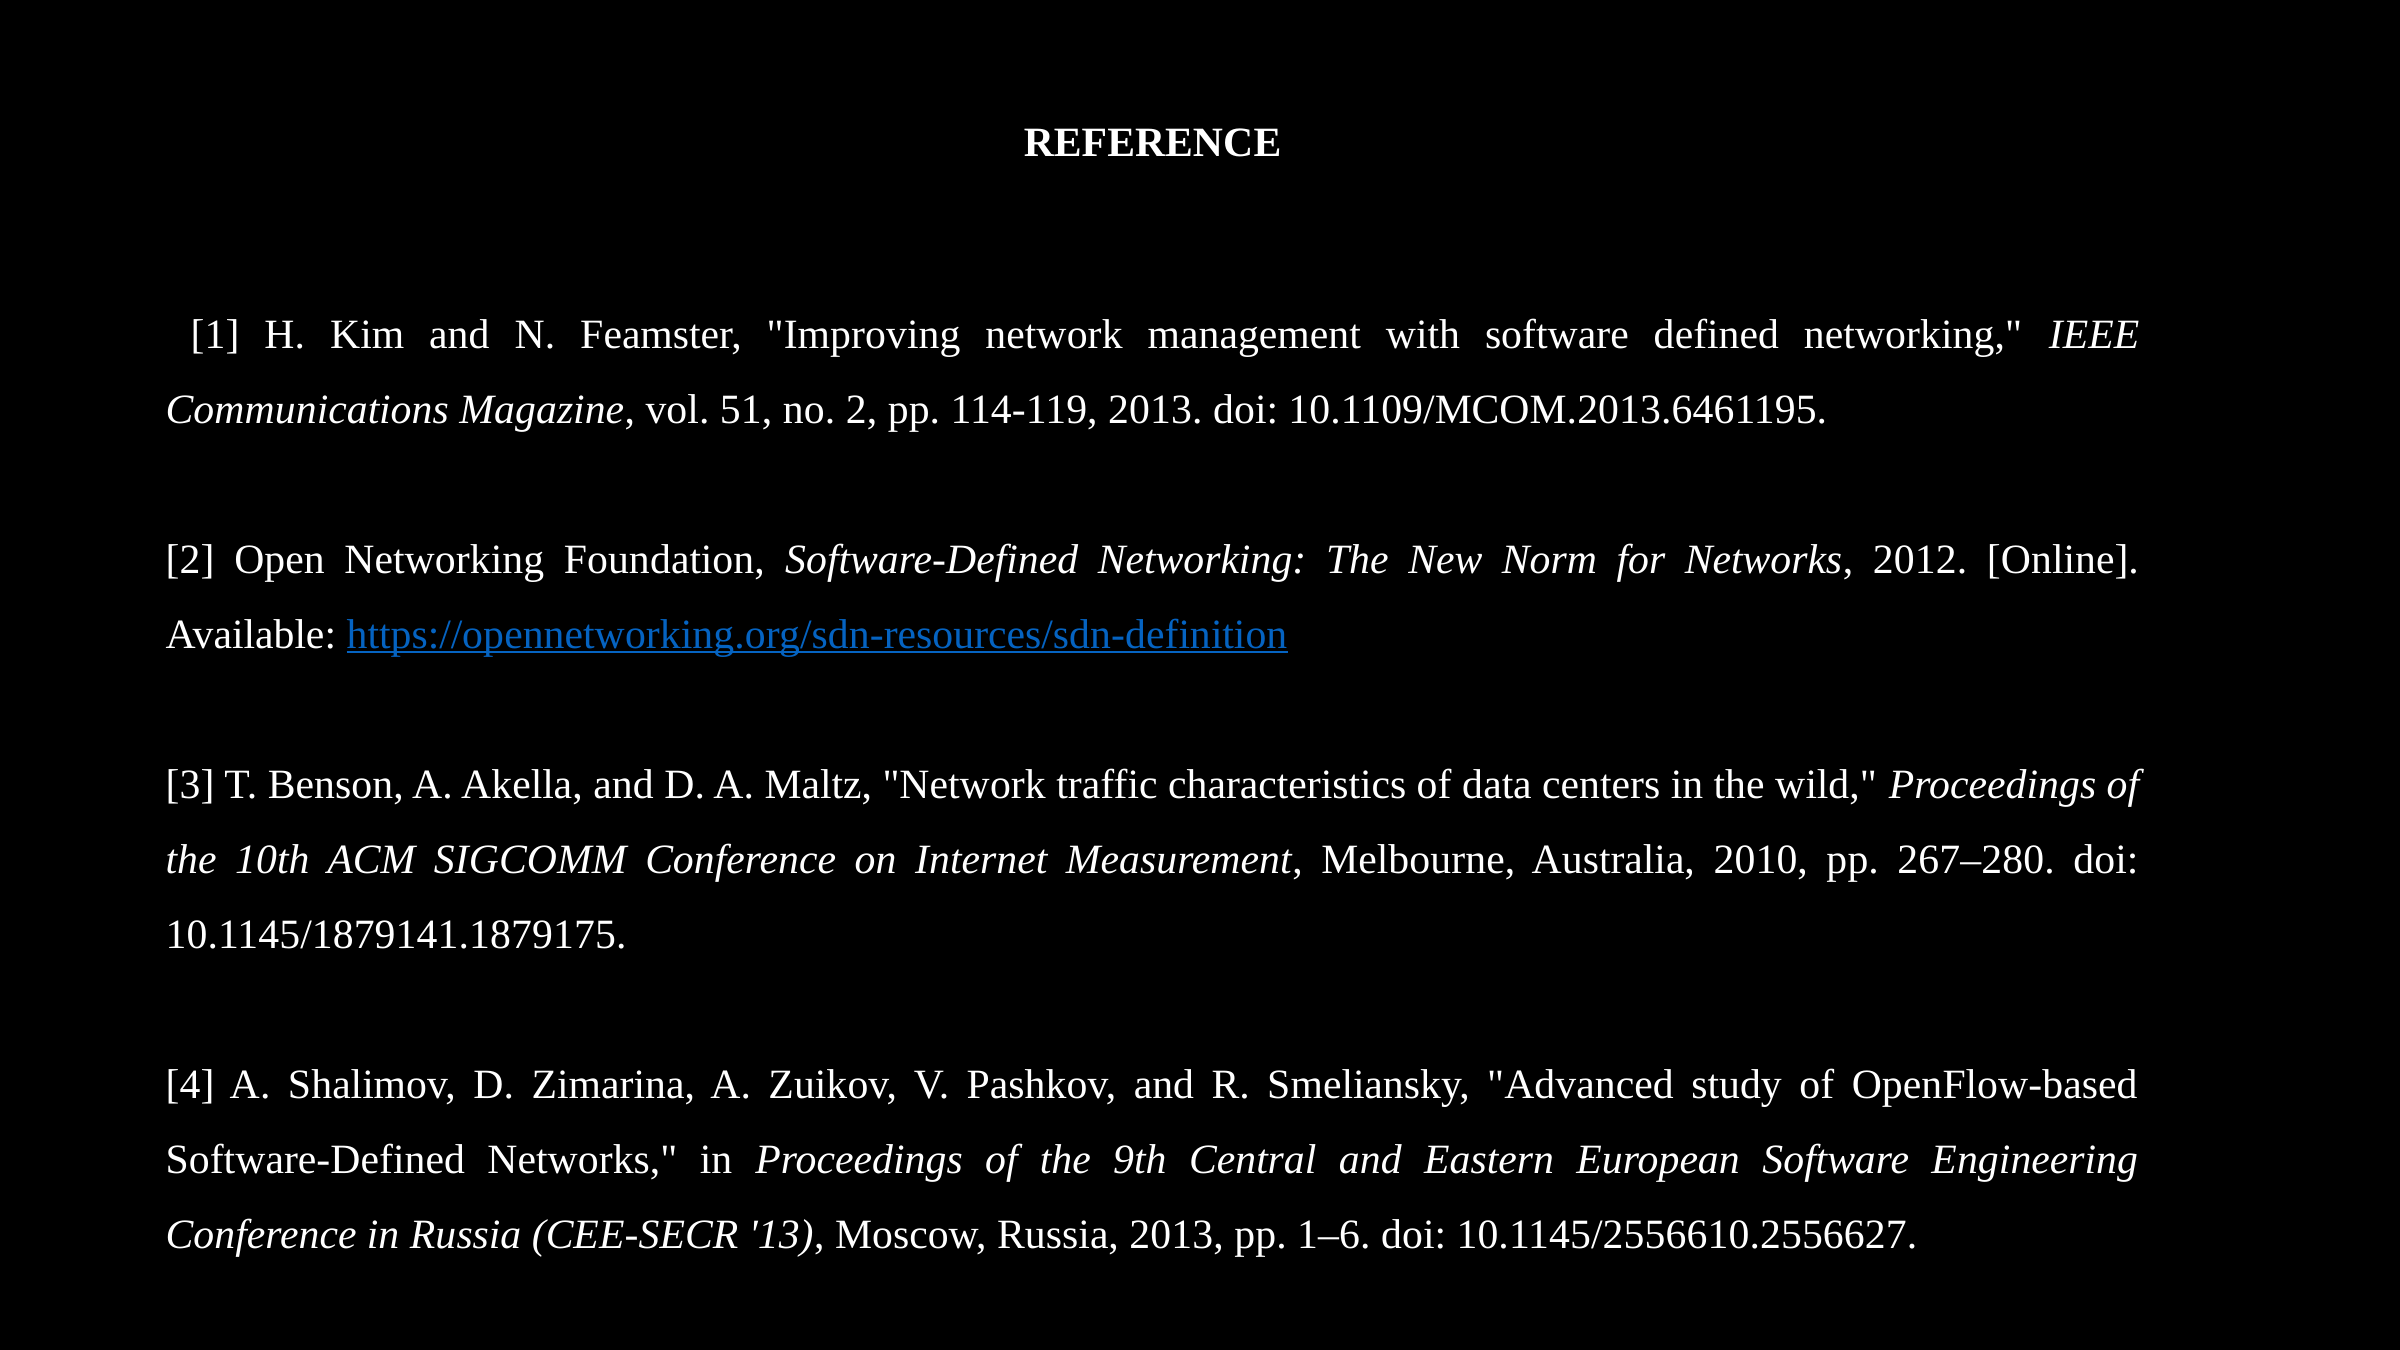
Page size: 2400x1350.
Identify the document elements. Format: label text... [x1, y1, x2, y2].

text_box REFERENCE [1] H. Kim and N. Feamster, "Improving network management with software defined networking," IEEE Communications Magazine, vol. 51, no. 2, pp. 114-119, 2013. doi: 10.1109/MCOM.2013.6461195. [2] Open Networking Foundation, Software-Defined Networking: The New Norm for Networks, 2012. [Online]. Available: https://opennetworking.org/sdn-resources/sdn-definition [3] T. Benson, A. Akella, and D. A. Maltz, "Network traffic characteristics of data centers in the wild," Proceedings of the 10th ACM SIGCOMM Conference on Internet Measurement, Melbourne, Australia, 2010, pp. 267–280. doi: 10.1145/1879141.1879175. [4] A. Shalimov, D. Zimarina, A. Zuikov, V. Pashkov, and R. Smeliansky, "Advanced study of OpenFlow-based Software-Defined Networks," in Proceedings of the 9th Central and Eastern European Software Engineering Conference in Russia (CEE-SECR '13), Moscow, Russia, 2013, pp. 1–6. doi: 10.1145/2556610.2556627. [150, 82, 2155, 1265]
